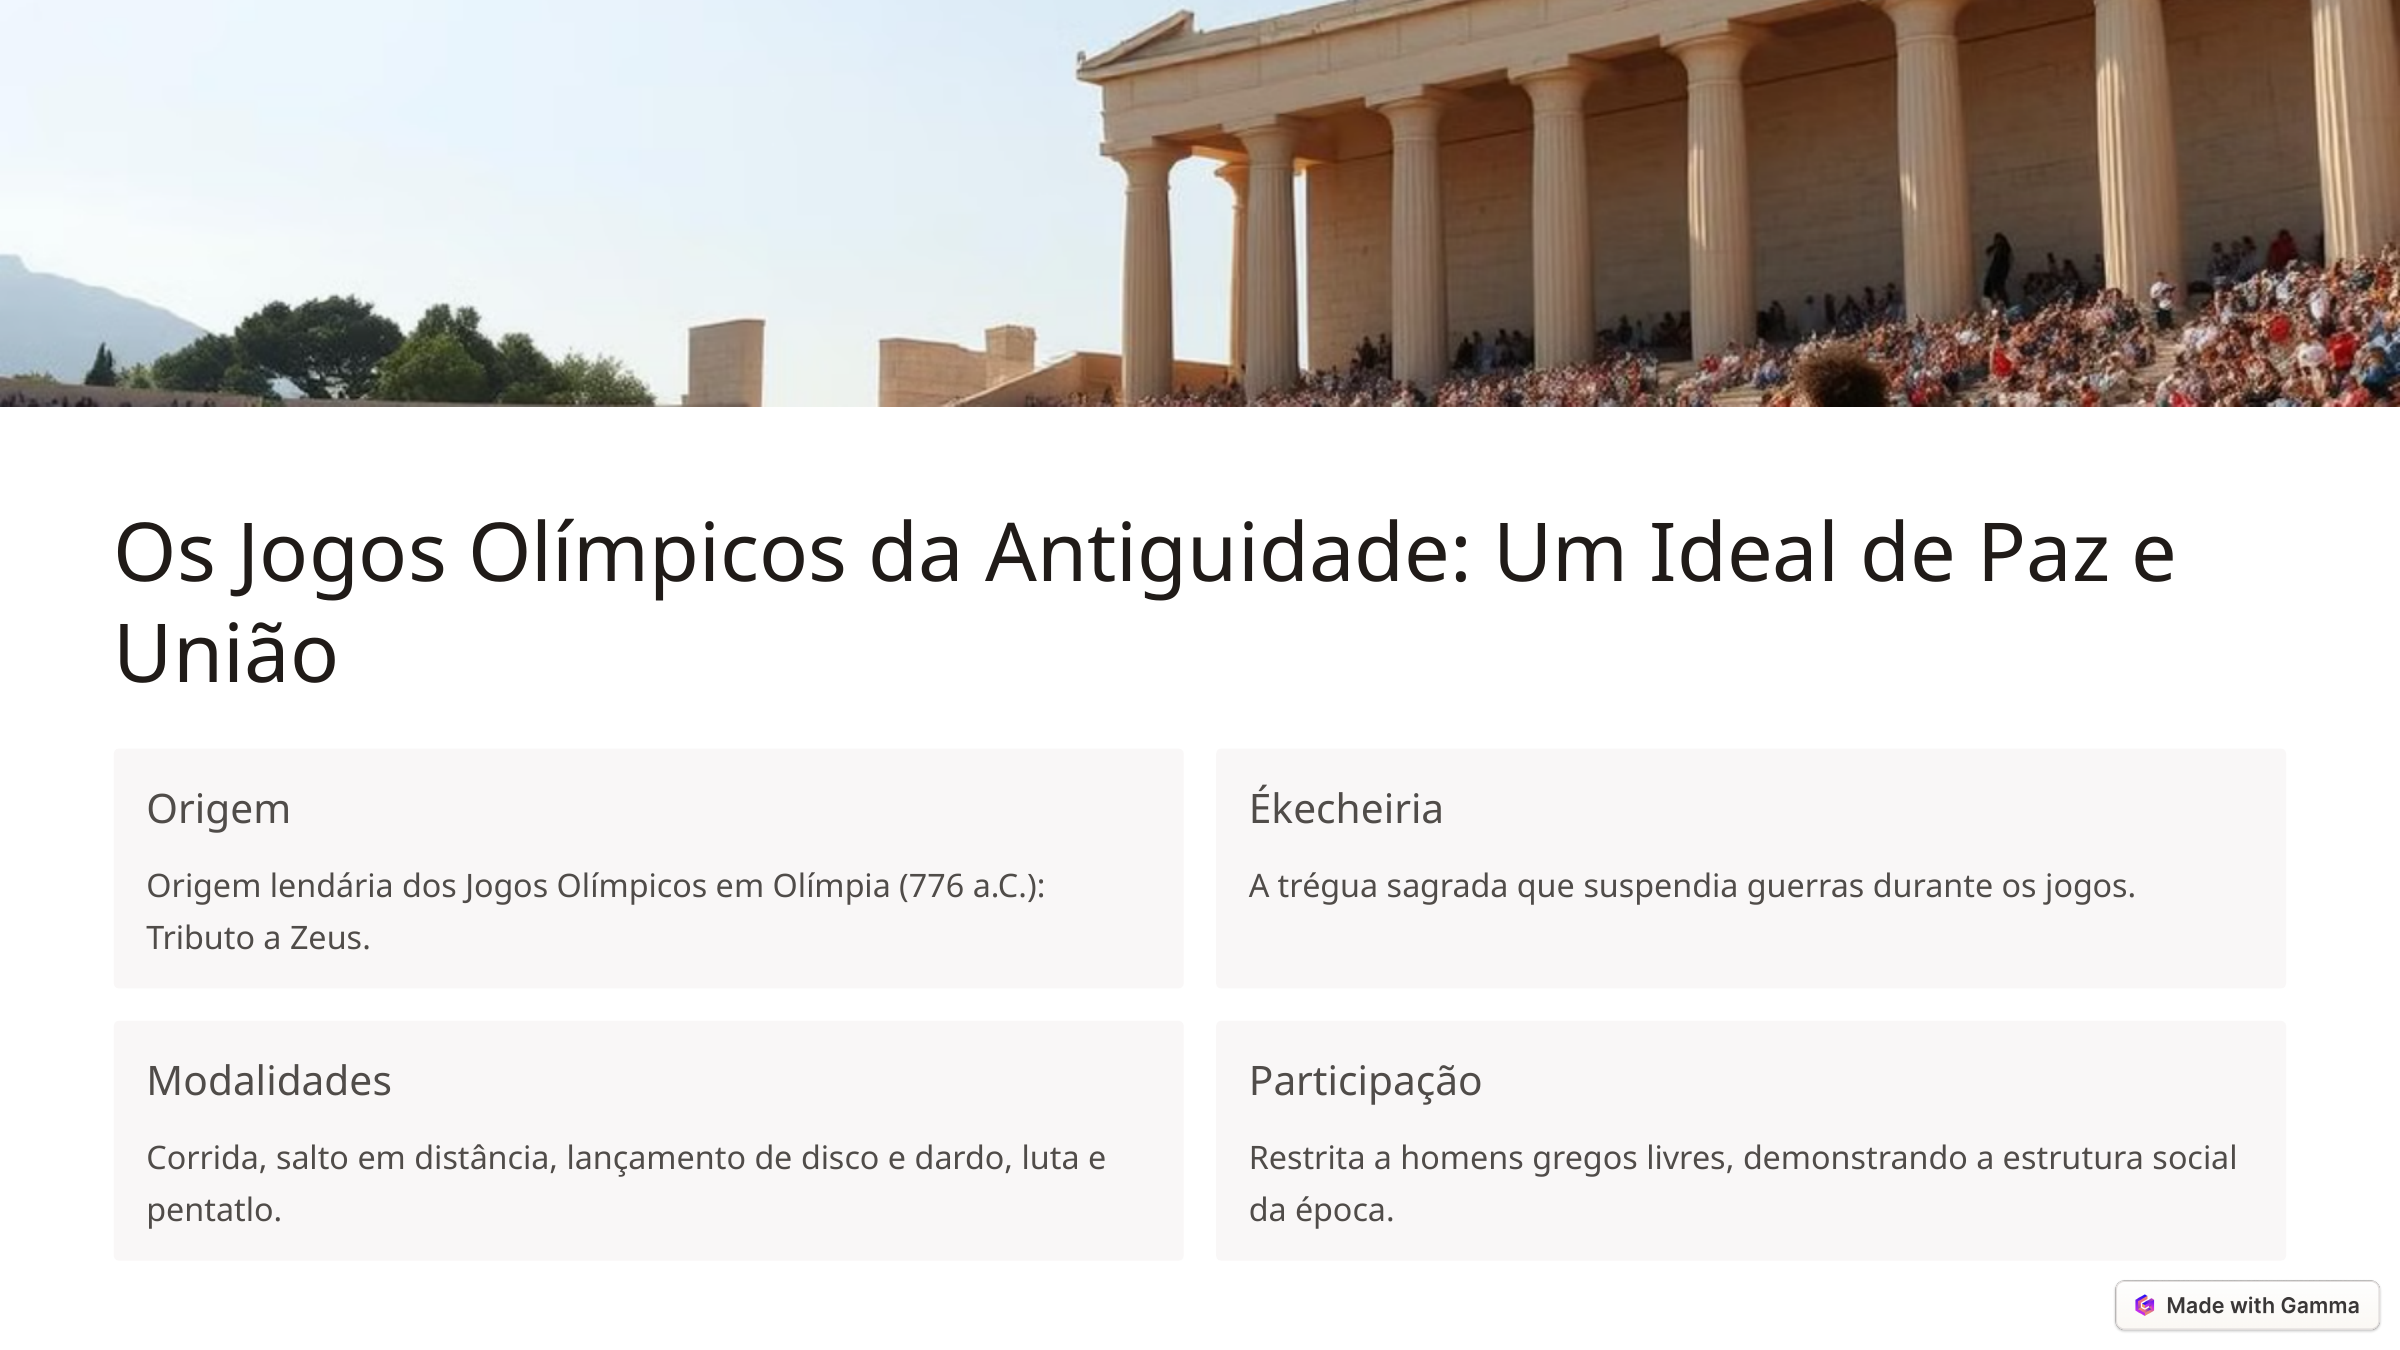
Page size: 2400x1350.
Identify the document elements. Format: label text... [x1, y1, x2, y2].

text_box Participação [1248, 1053, 1656, 1105]
text_box Ékecheiria [1248, 781, 1656, 833]
text_box Origem [146, 781, 554, 833]
text_box Corrida, salto em distância, lançamento de disco e dardo, luta e pentatlo. [146, 1123, 1152, 1228]
text_box Origem lendária dos Jogos Olímpicos em Olímpia (776 a.C.): Tributo a Zeus. [146, 851, 1152, 956]
picture [0, 0, 2400, 407]
text_box [113, 1020, 1184, 1261]
text_box [113, 748, 1184, 989]
text_box Restrita a homens gregos livres, demonstrando a estrutura social da época. [1248, 1123, 2254, 1228]
text_box Os Jogos Olímpicos da Antiguidade: Um Ideal de Paz e União [113, 496, 2286, 700]
text_box [1216, 1020, 2287, 1261]
picture [2106, 1271, 2389, 1339]
text_box [1216, 748, 2287, 989]
text_box A trégua sagrada que suspendia guerras durante os jogos. [1248, 851, 2254, 904]
text_box Modalidades [146, 1053, 554, 1105]
